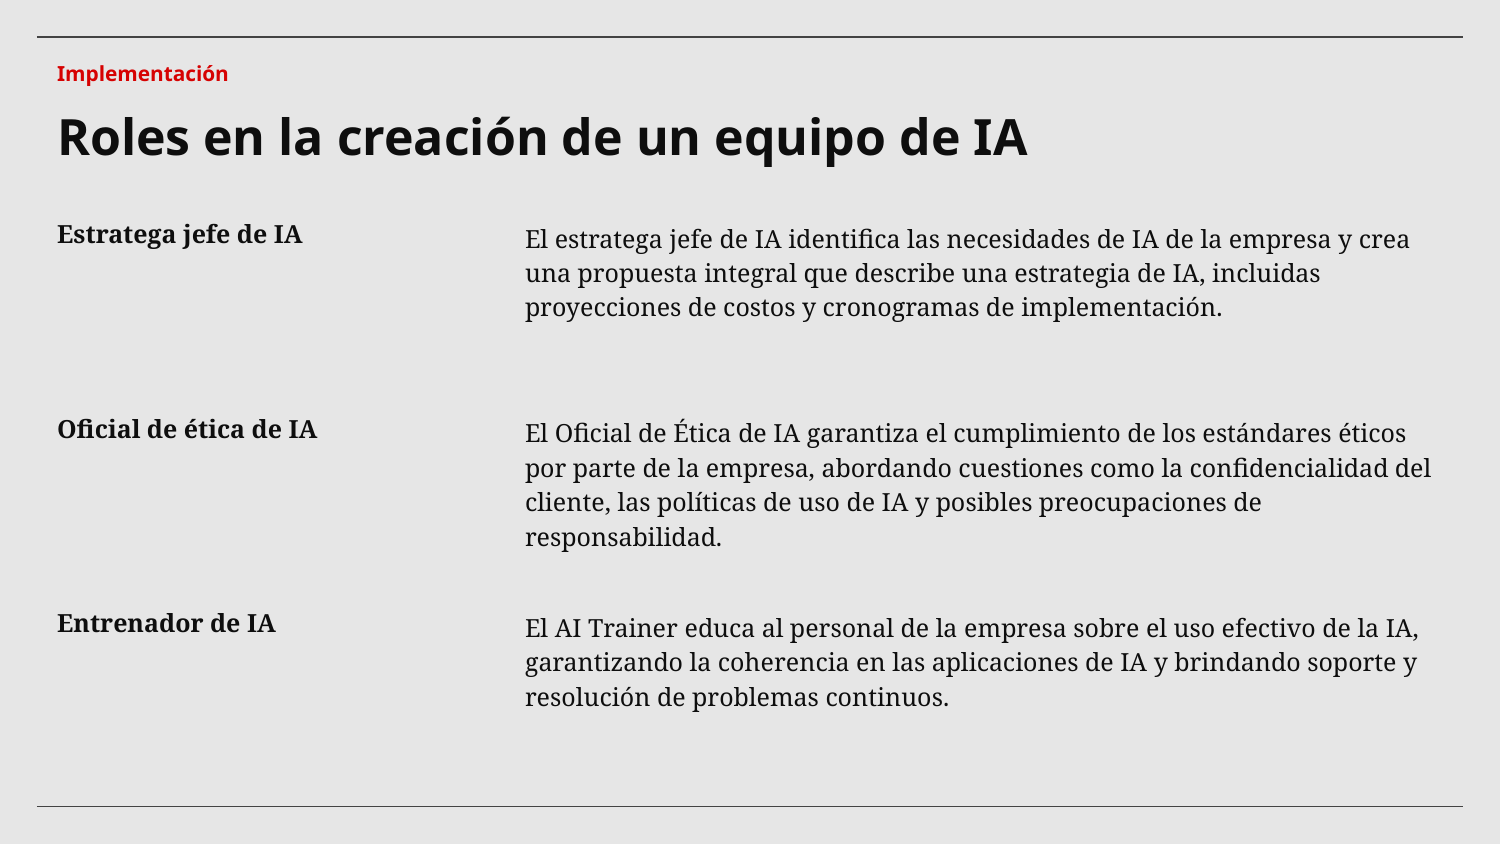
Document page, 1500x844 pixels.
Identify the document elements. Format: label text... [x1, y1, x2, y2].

subtitle Entrenador de IA [57, 592, 506, 788]
title Roles en la creación de un equipo de IA [57, 85, 1425, 180]
text_box Implementación [57, 45, 751, 86]
list El Oficial de Ética de IA garantiza el cumplimiento de los estándares éticos por parte de la empresa, abordando cuestiones como la confidencialidad del cliente, las políticas de uso de IA y posibles preocupaciones de responsabilidad. [524, 398, 1443, 592]
list El estratega jefe de IA identifica las necesidades de IA de la empresa y crea una propuesta integral que describe una estrategia de IA, incluidas proyecciones de costos y cronogramas de implementación. [524, 203, 1443, 398]
list El AI Trainer educa al personal de la empresa sobre el uso efectivo de la IA, garantizando la coherencia en las aplicaciones de IA y brindando soporte y resolución de problemas continuos. [524, 592, 1443, 788]
subtitle Estratega jefe de IA [57, 203, 506, 398]
subtitle Oficial de ética de IA [57, 398, 506, 592]
